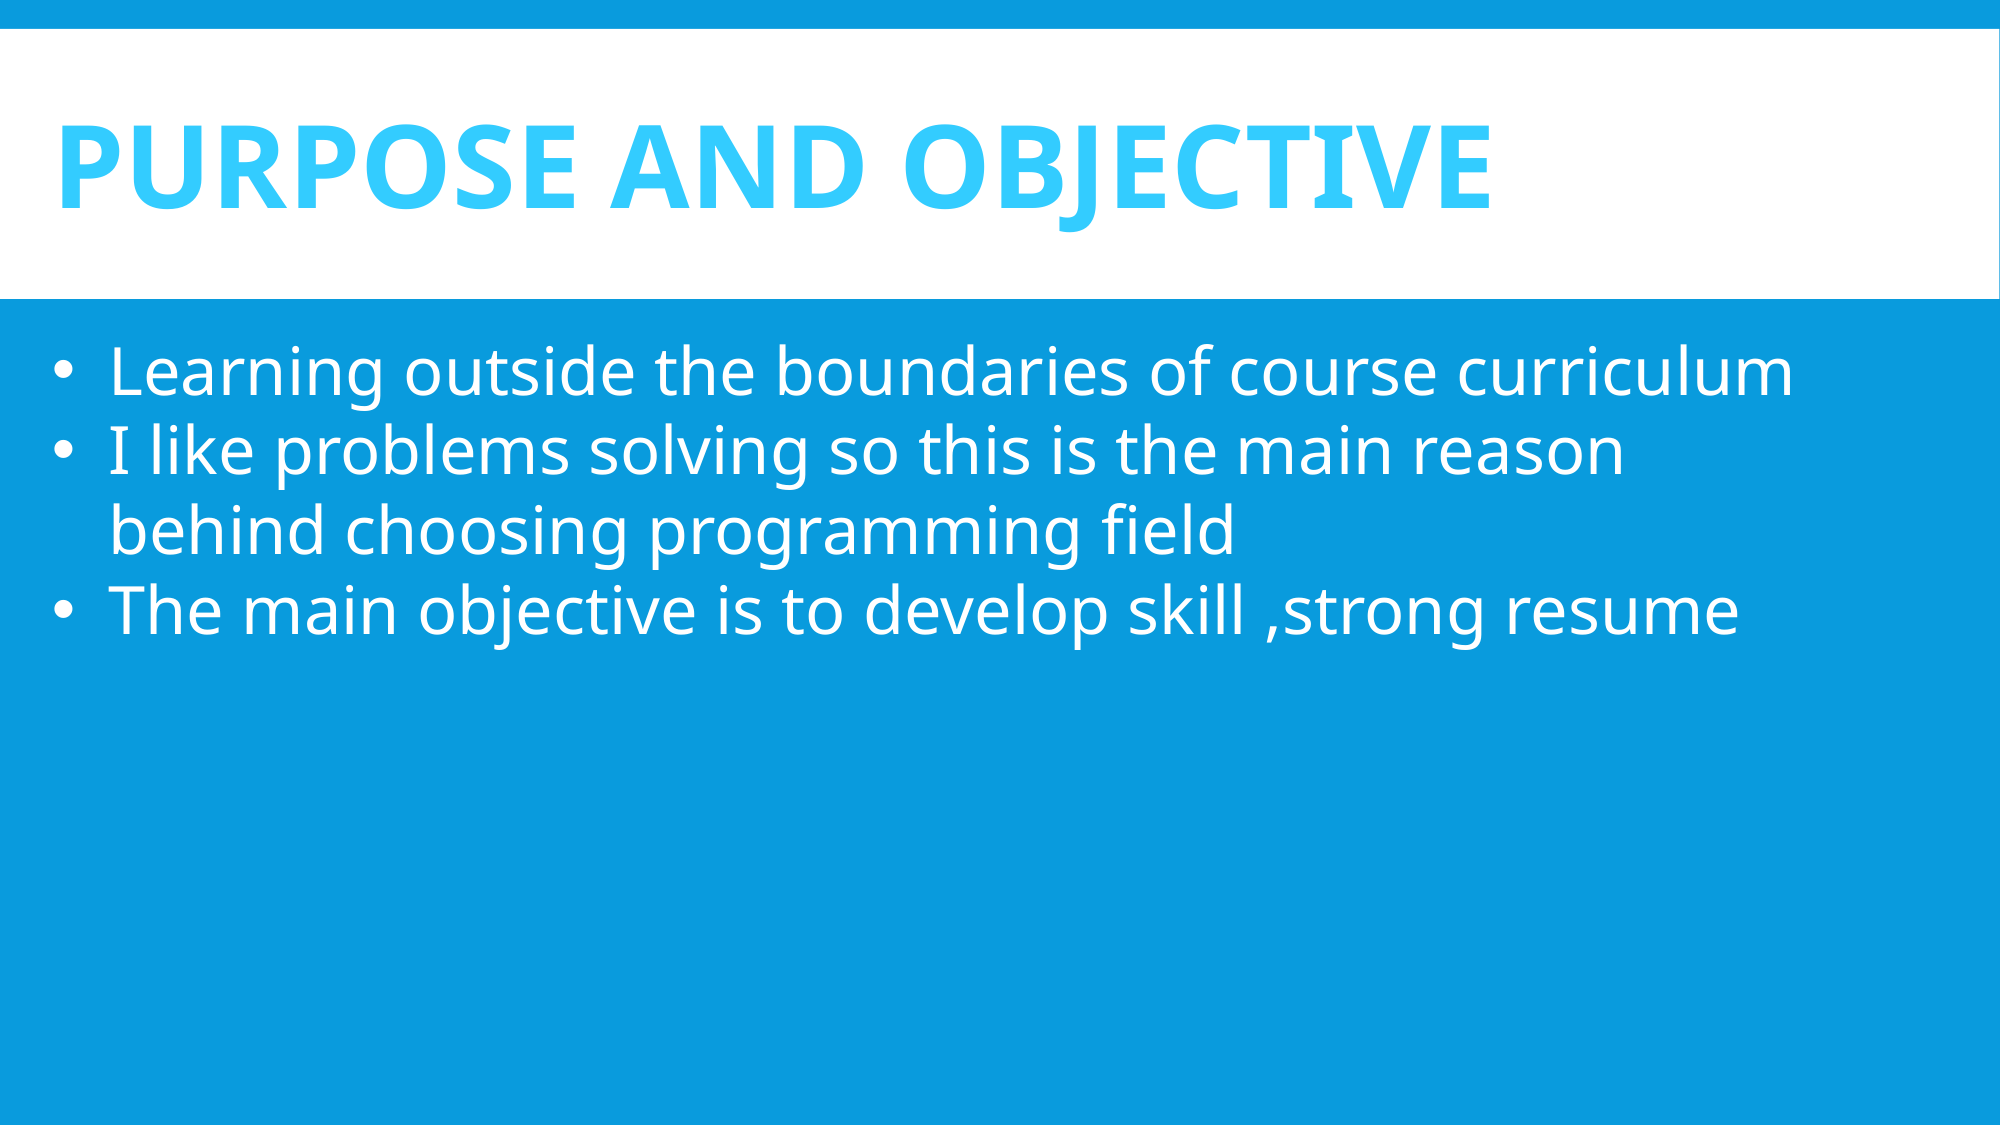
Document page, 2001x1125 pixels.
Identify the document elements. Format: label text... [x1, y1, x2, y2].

text_box Learning outside the boundaries of course curriculum I like problems solving so this is the main reason behind choosing programming field The main objective is to develop skill ,strong resume [37, 320, 1840, 656]
text_box PURPOSE AND OBJECTIVE [37, 73, 1806, 274]
